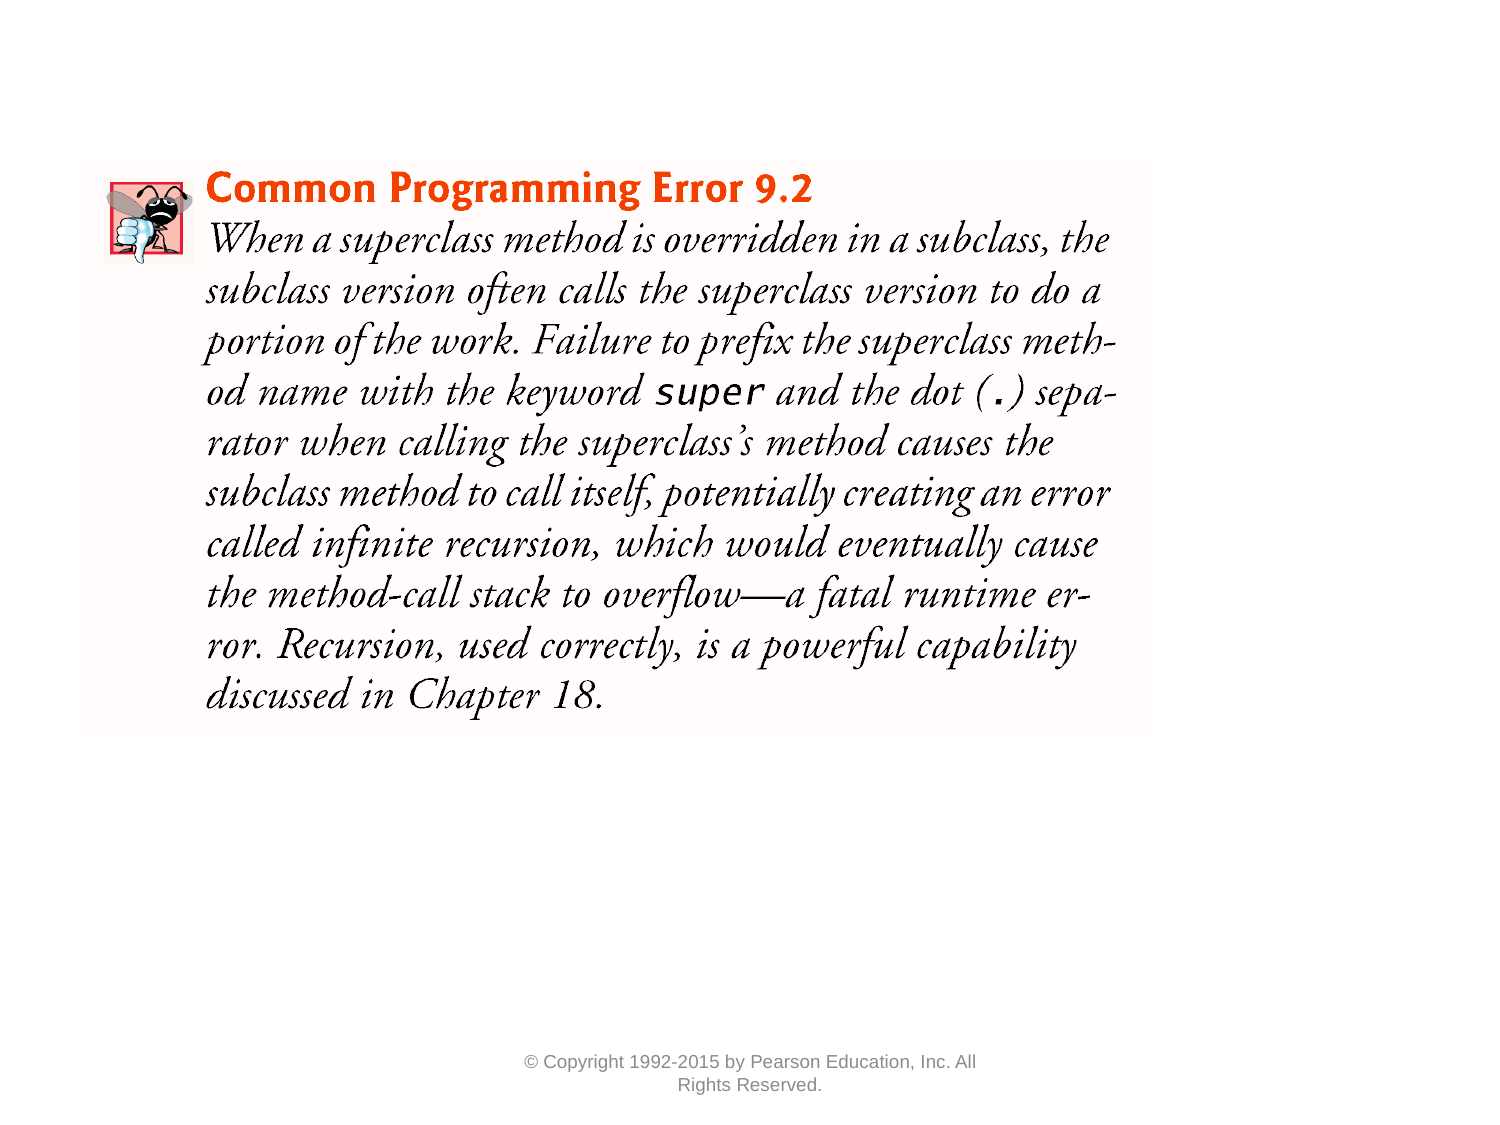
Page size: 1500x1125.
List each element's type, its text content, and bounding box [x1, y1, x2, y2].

footer © Copyright 1992-2015 by Pearson Education, Inc. All Rights Reserved. [496, 1042, 1004, 1103]
picture [0, 106, 1500, 1018]
